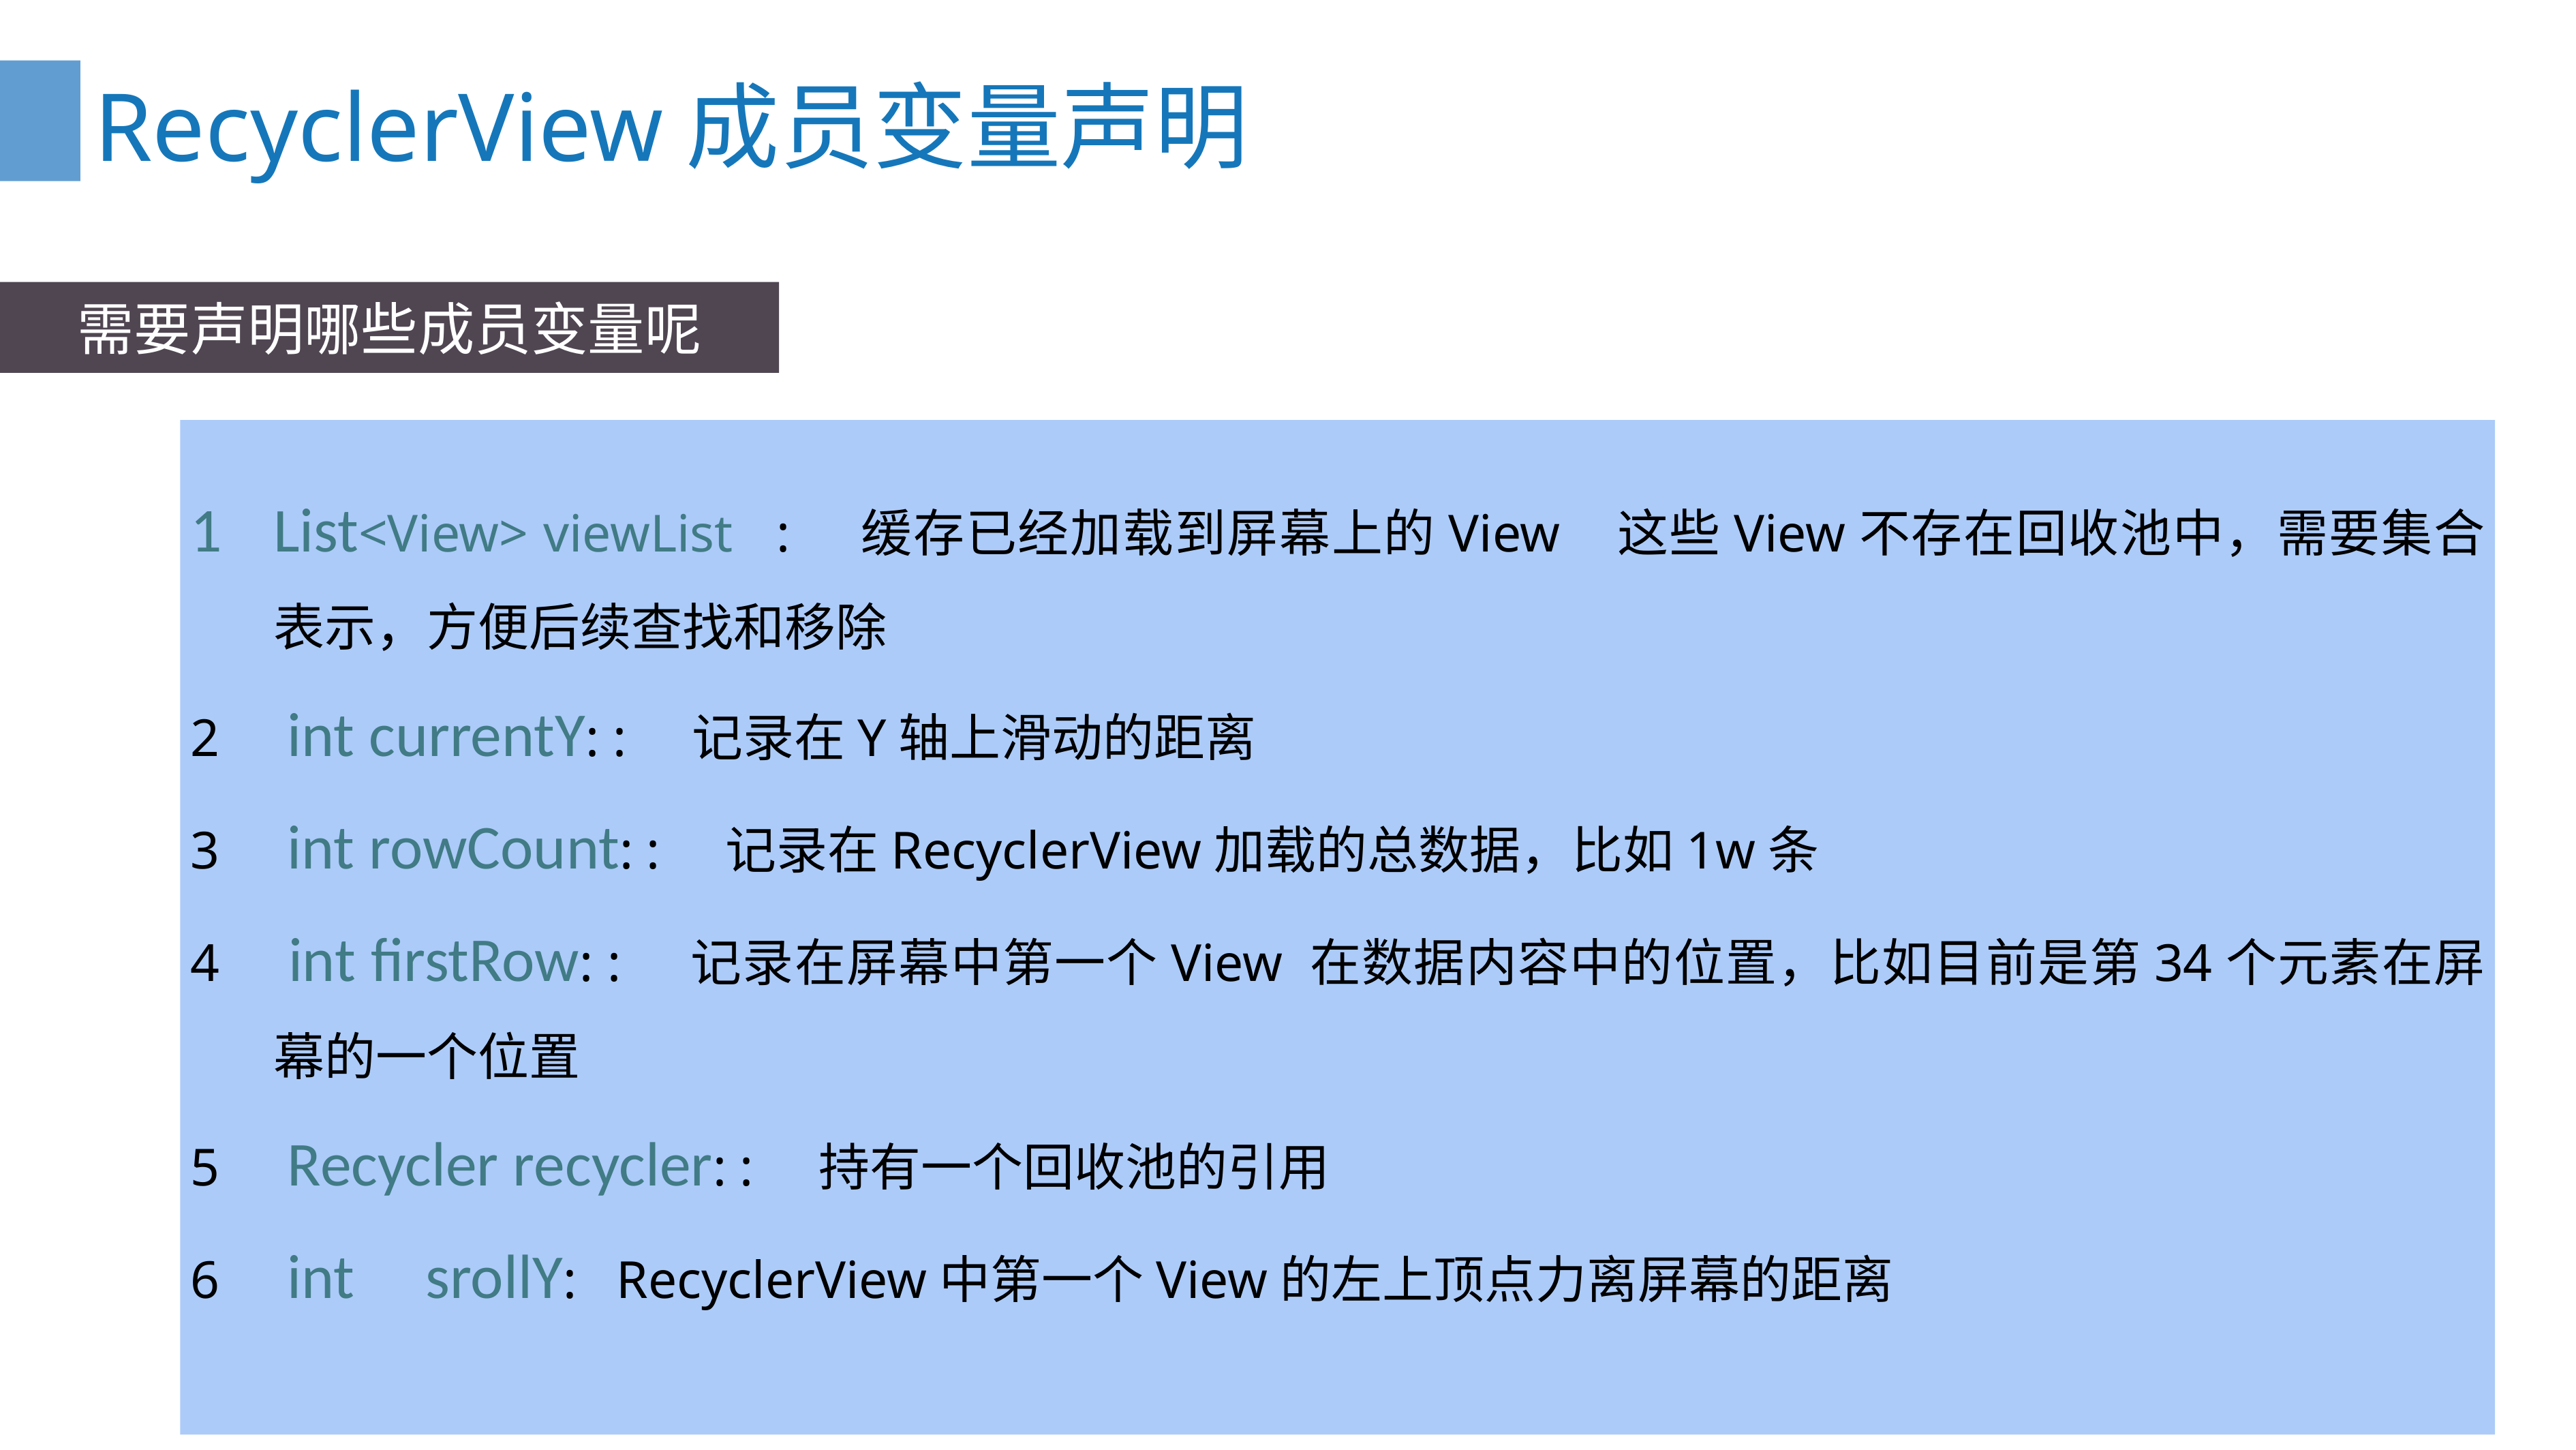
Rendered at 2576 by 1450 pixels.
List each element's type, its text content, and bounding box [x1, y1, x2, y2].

text_box RecyclerView成员变量声明 [80, 61, 2496, 185]
text_box List<View> viewList : 缓存已经加载到屏幕上的View 这些View不存在回收池中，需要集合表示，方便后续查找和移除 ​ int currentY: : 记录在Y轴上滑动的距离 ​ int rowCount: : 记录在RecyclerView加载的总数据，比如1w条 ​ int firstRow: : 记录在屏幕中第一个View 在数据内容中的位置，比如目前是第34个元素在屏幕的一个位置 ​ Recycler recycler: : 持有一个回收池的引用 ​ int srollY: RecyclerView中第一个View的左上顶点力离屏幕的距离 [179, 419, 2496, 1435]
text_box 需要声明哪些成员变量呢 [0, 282, 780, 374]
